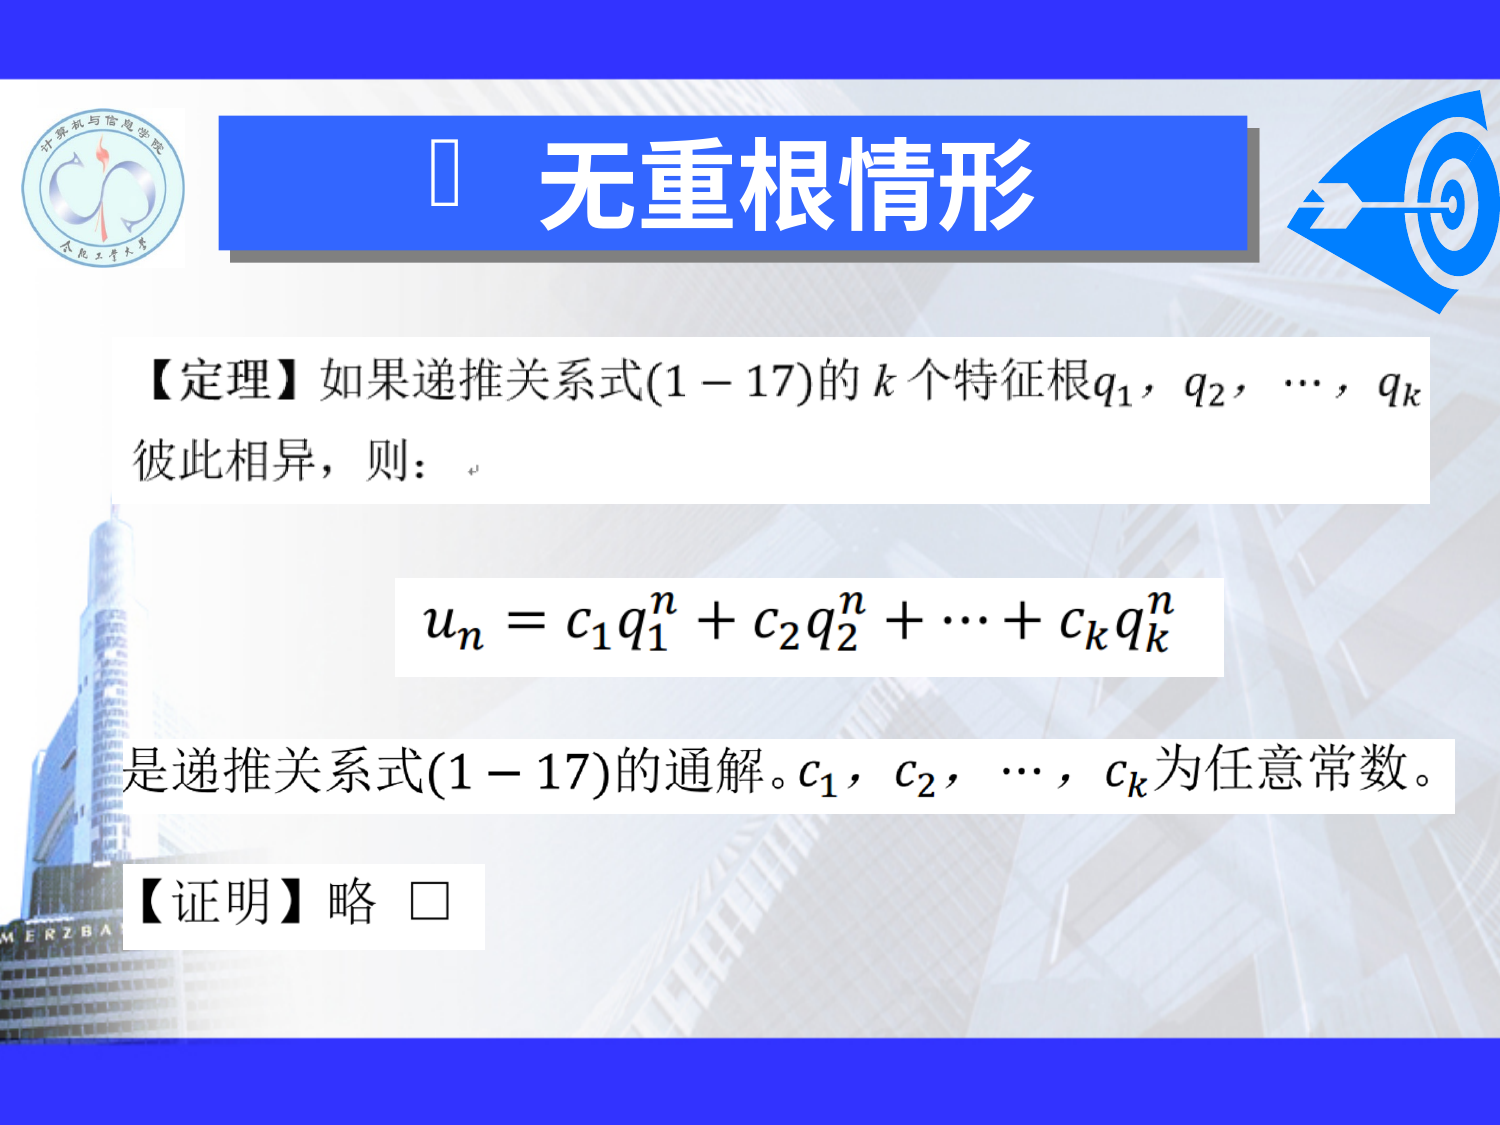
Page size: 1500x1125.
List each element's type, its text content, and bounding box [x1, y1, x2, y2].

picture [0, 0, 1500, 1125]
text_box 无重根情形 [218, 115, 1248, 251]
